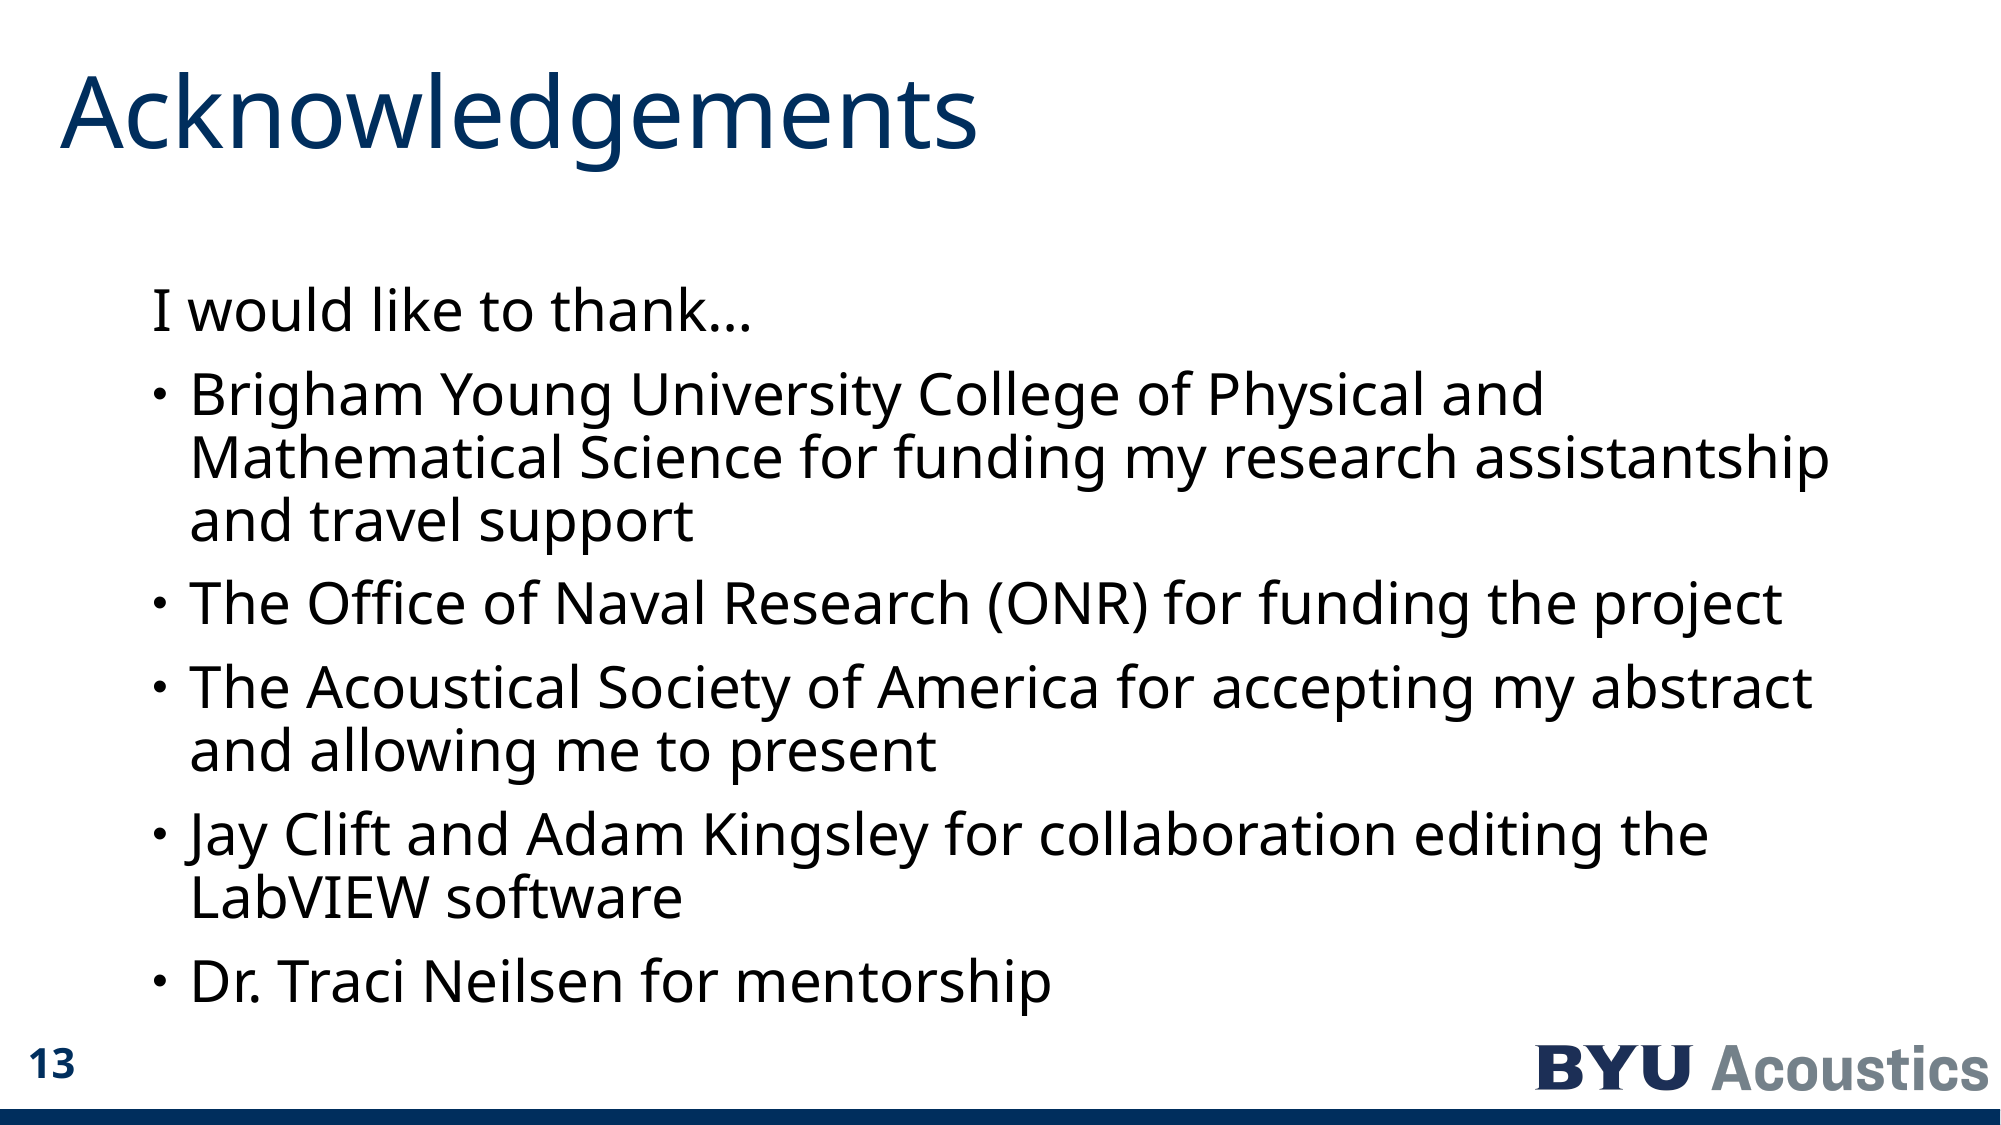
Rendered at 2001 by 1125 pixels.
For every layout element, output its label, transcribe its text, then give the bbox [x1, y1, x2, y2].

list I would like to thank… Brigham Young University College of Physical and Mathematical Science for funding my research assistantship and travel support The Office of Naval Research (ONR) for funding the project The Acoustical Society of America for accepting my abstract and allowing me to present Jay Clift and Adam Kingsley for collaboration editing the LabVIEW software Dr. Traci Neilsen for mentorship [137, 273, 1863, 988]
slide_number 13 [12, 1035, 122, 1096]
title Acknowledgements [45, 45, 1770, 189]
picture [1535, 1045, 1988, 1091]
